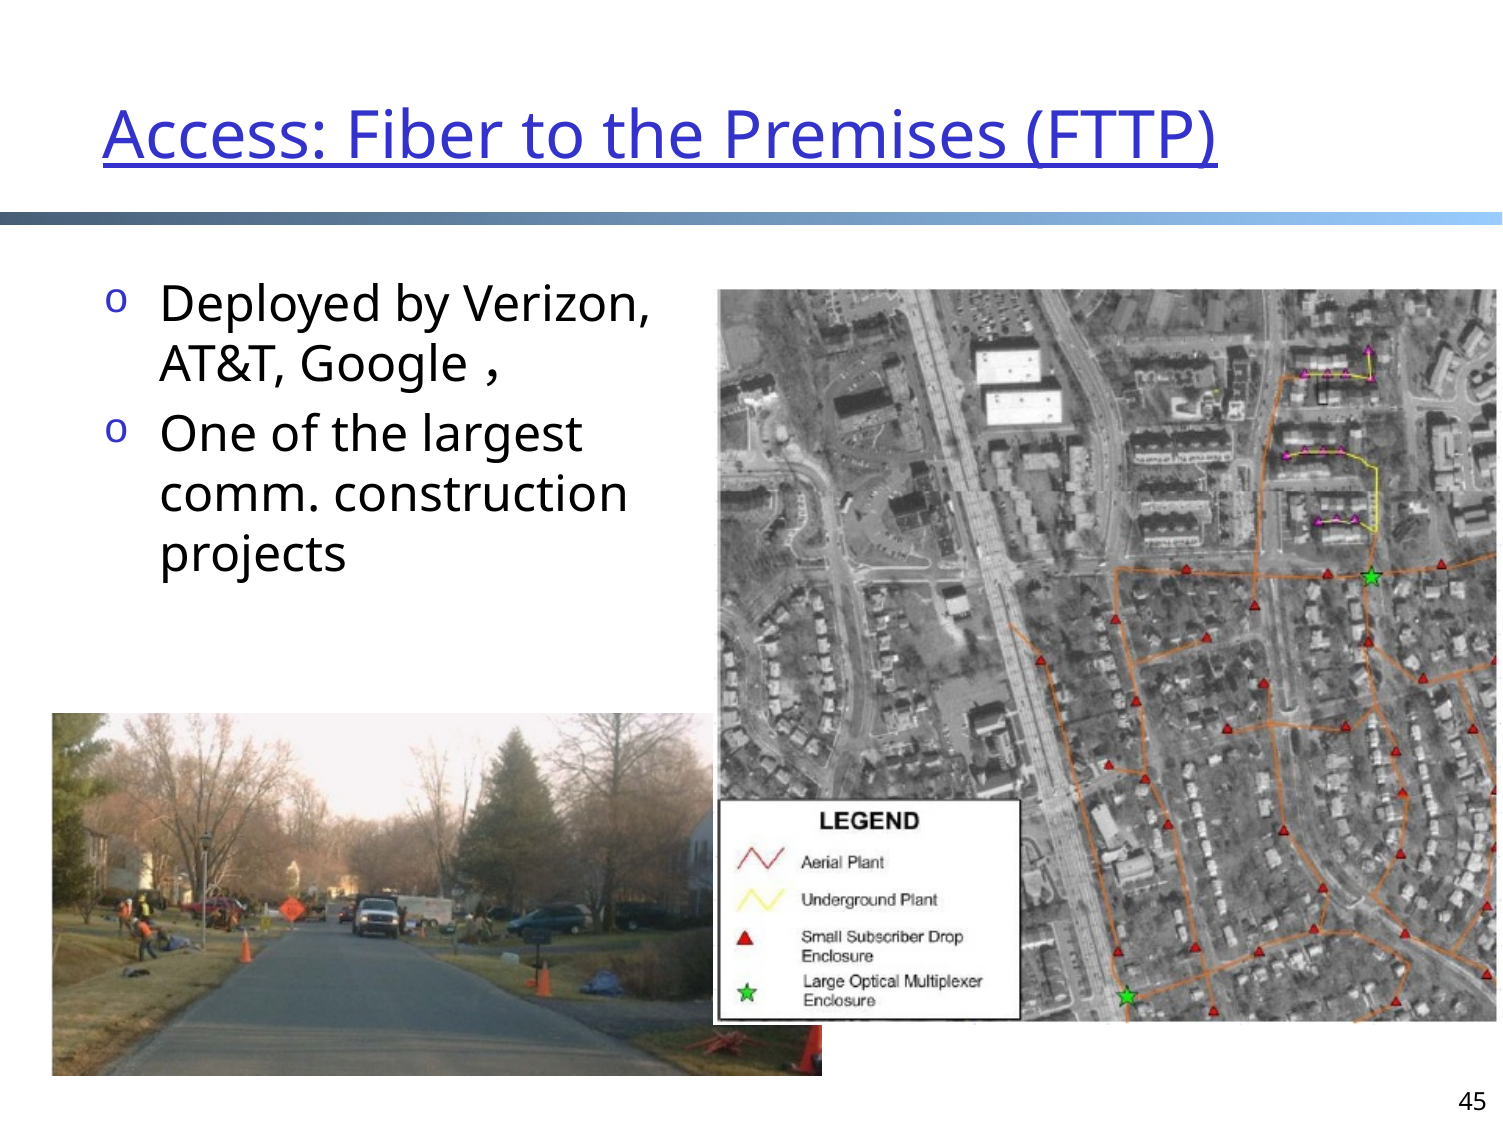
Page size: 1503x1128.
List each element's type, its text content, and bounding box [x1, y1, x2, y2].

title Access: Fiber to the Premises (FTTP) [87, 37, 1365, 226]
slide_number 45 [1151, 1051, 1503, 1128]
picture [50, 288, 1503, 1077]
list Deployed by Verizon, AT&T, Google， One of the largest comm. construction projects [88, 263, 676, 711]
